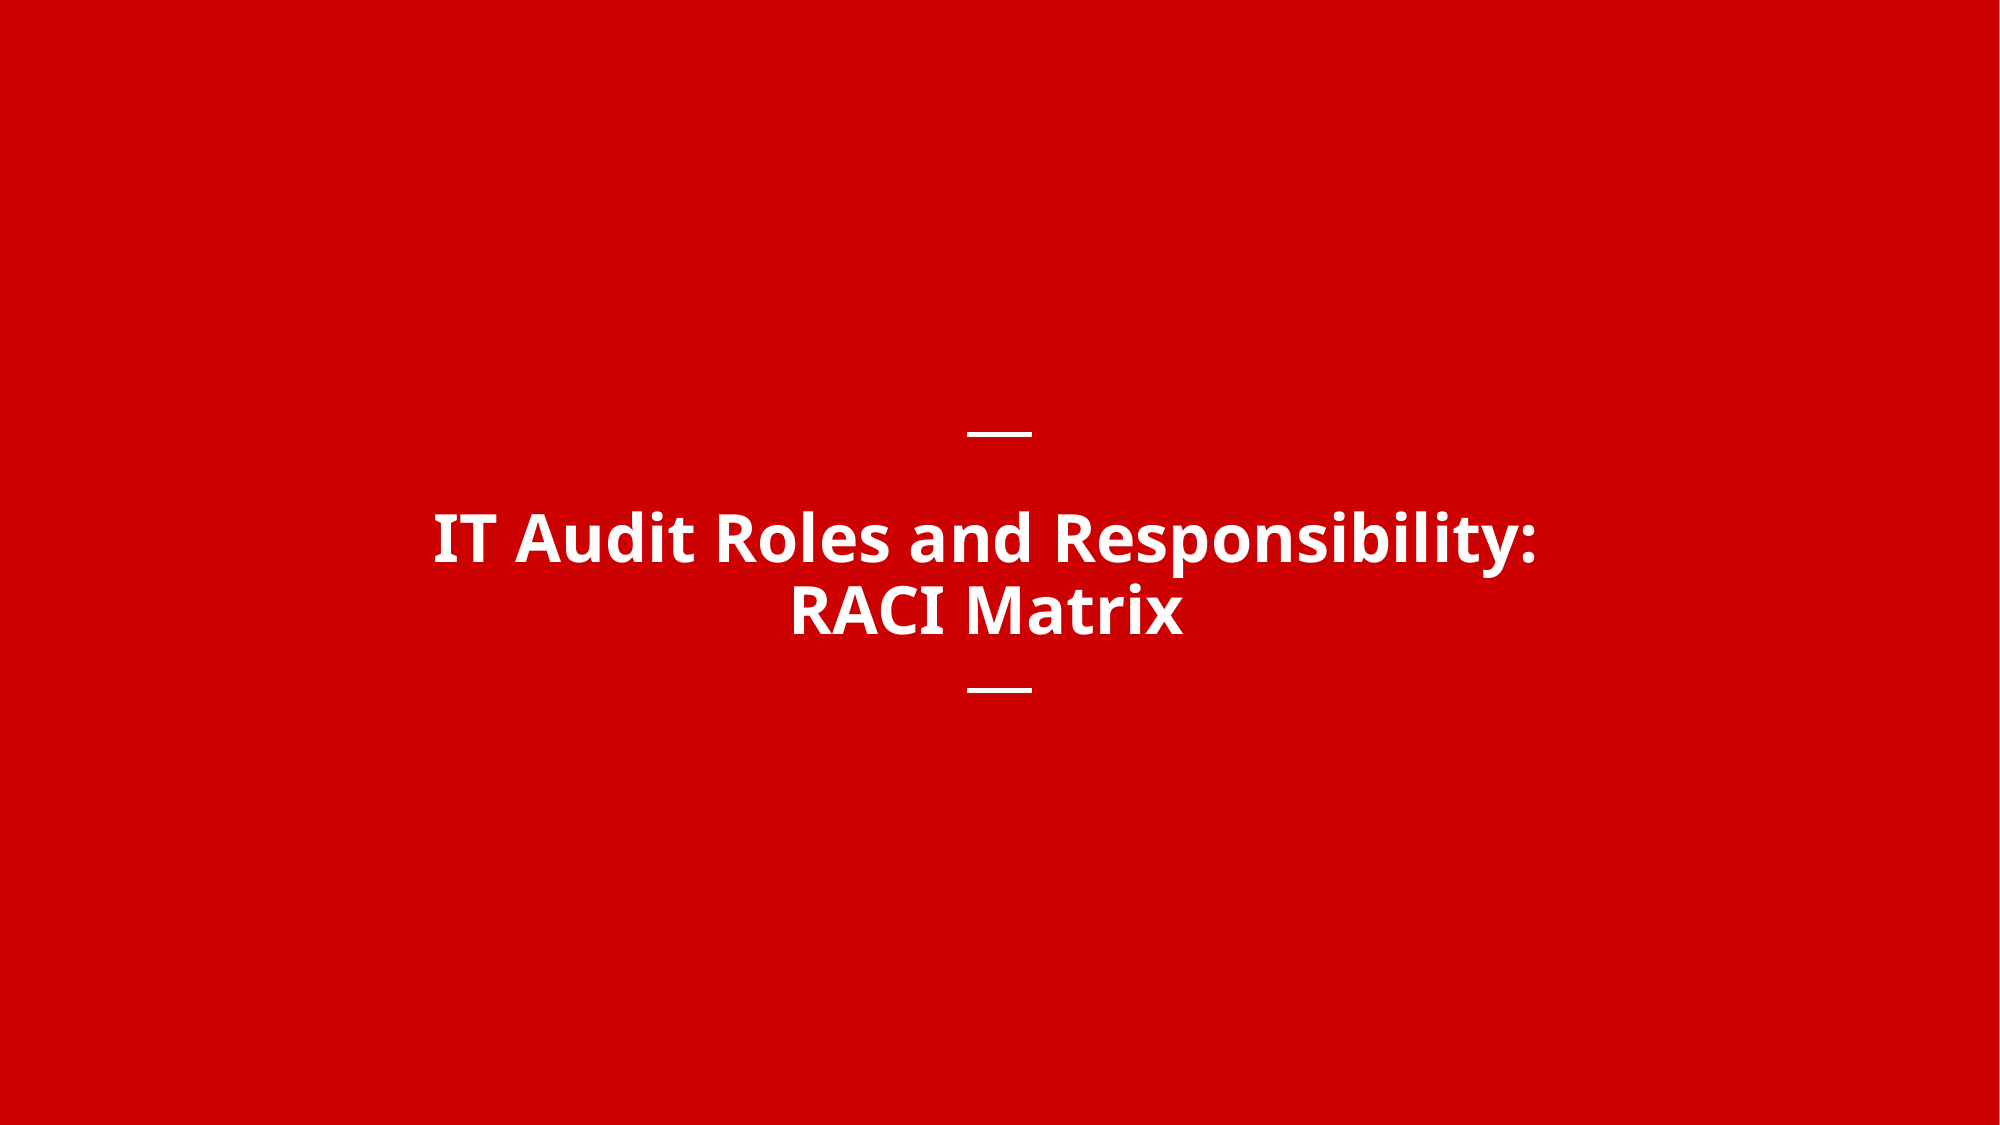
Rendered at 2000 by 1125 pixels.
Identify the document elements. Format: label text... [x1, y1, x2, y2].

title IT Audit Roles and Responsibility: RACI Matrix [383, 516, 962, 638]
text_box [967, 434, 1033, 691]
title IT Audit Roles and Responsibility: RACI Matrix [1037, 516, 1590, 638]
